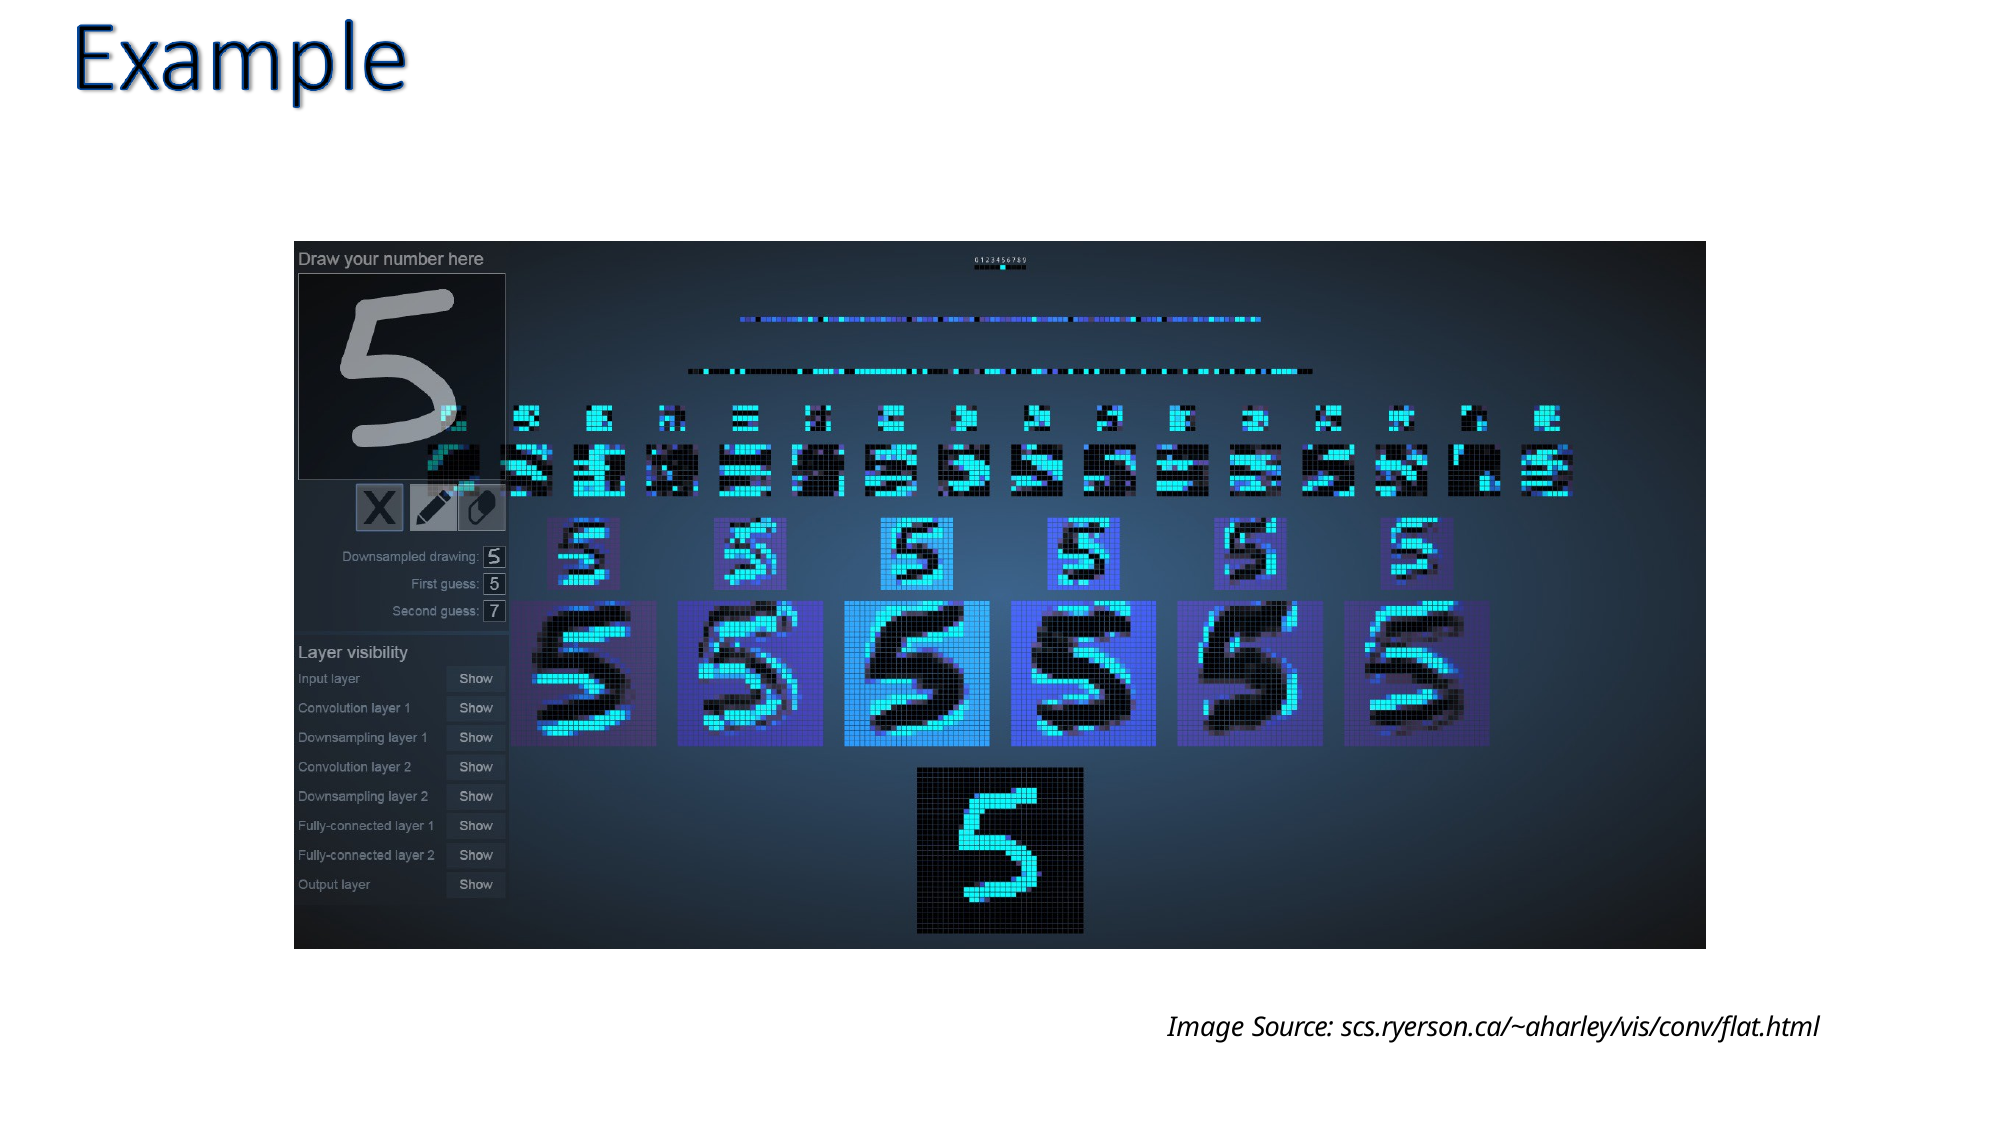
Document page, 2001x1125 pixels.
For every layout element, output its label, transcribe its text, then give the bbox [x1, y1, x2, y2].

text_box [74, 15, 413, 115]
text_box Image Source: scs.ryerson.ca/~aharley/vis/conv/flat.html [1165, 1006, 1942, 1042]
picture [294, 240, 1706, 949]
